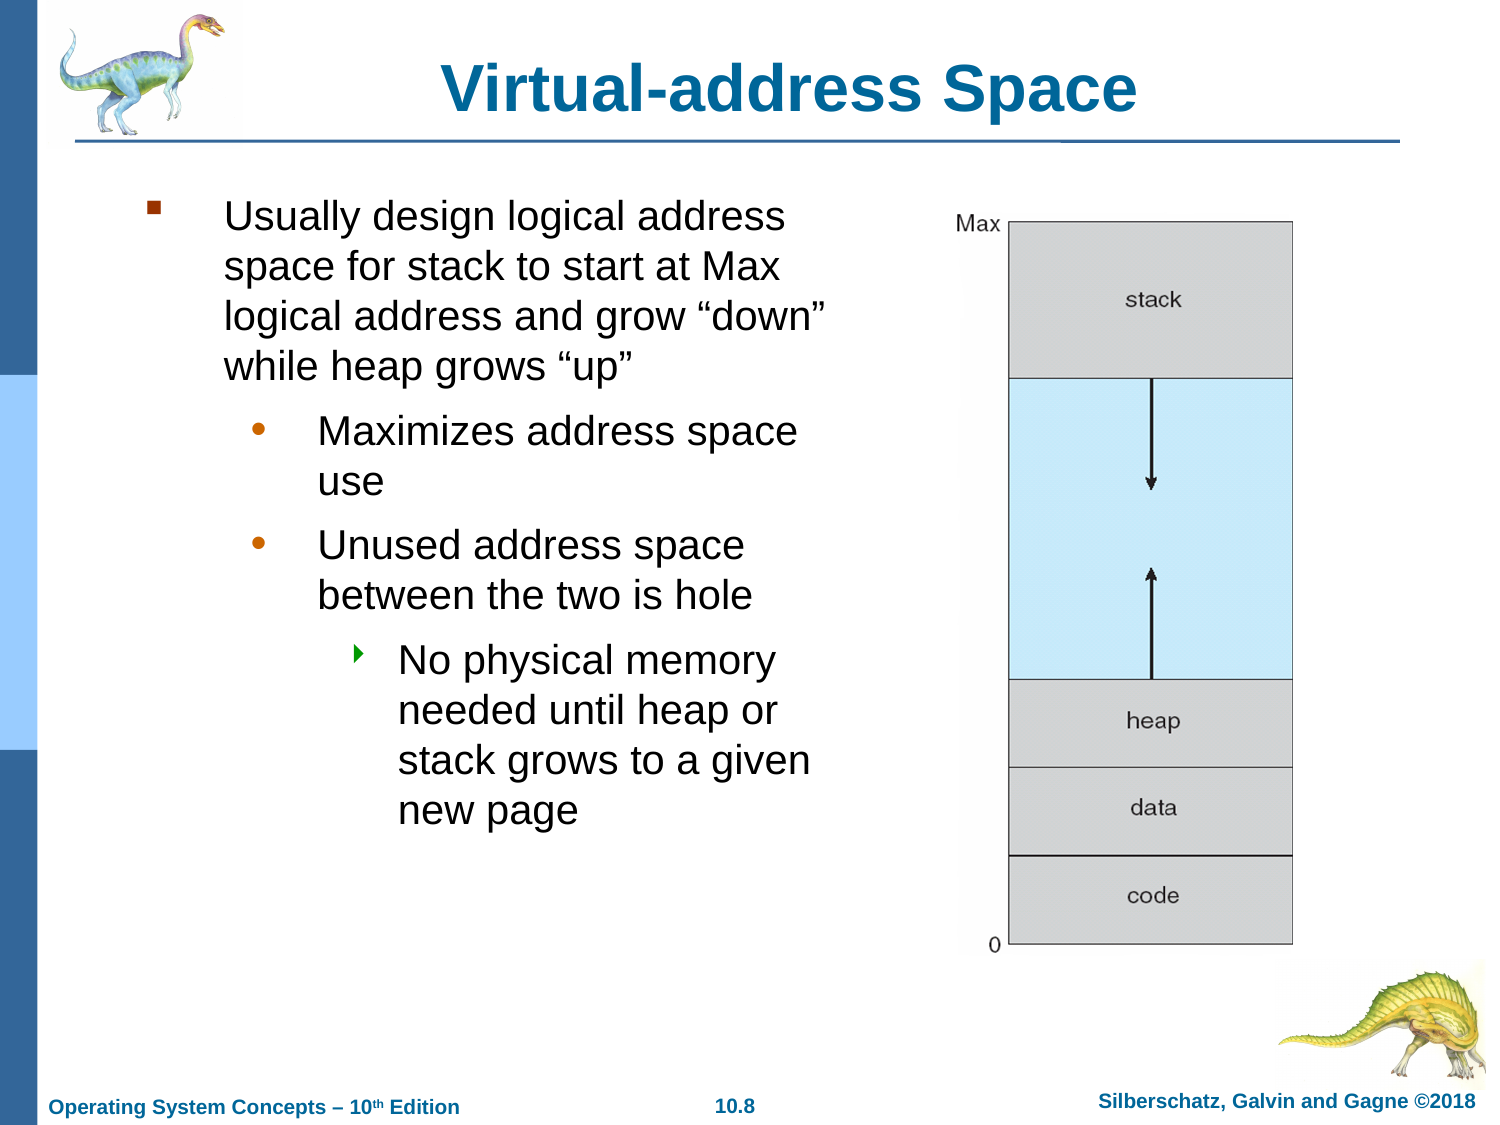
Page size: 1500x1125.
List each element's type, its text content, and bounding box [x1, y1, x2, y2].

title Virtual-address Space [154, 38, 1425, 133]
picture [46, 0, 243, 149]
picture [953, 208, 1486, 1090]
text_box Usually design logical address space for stack to start at Max logical address and grow “down” while heap grows “up” Maximizes address space use Unused address space between the two is hole No physical memory needed until heap or stack grows to a given new page [133, 183, 856, 1068]
